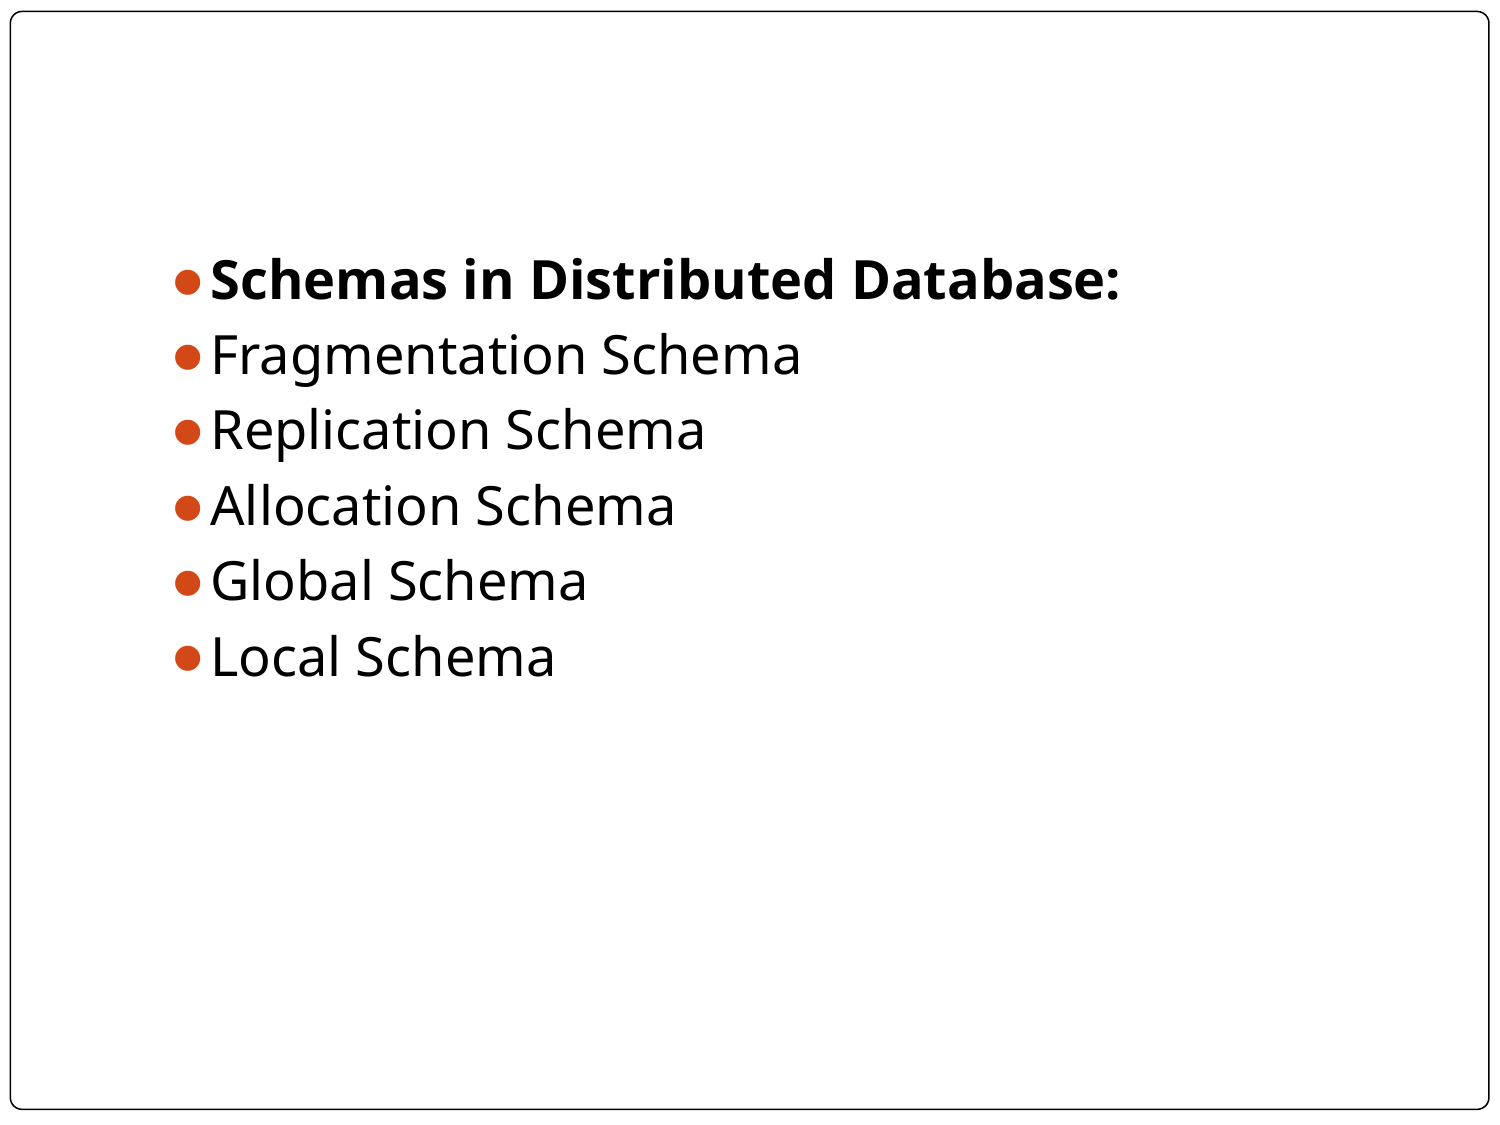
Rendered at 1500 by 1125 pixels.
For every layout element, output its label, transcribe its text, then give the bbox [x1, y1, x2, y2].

list Schemas in Distributed Database: Fragmentation Schema Replication Schema Allocation Schema Global Schema Local Schema [150, 237, 1425, 988]
